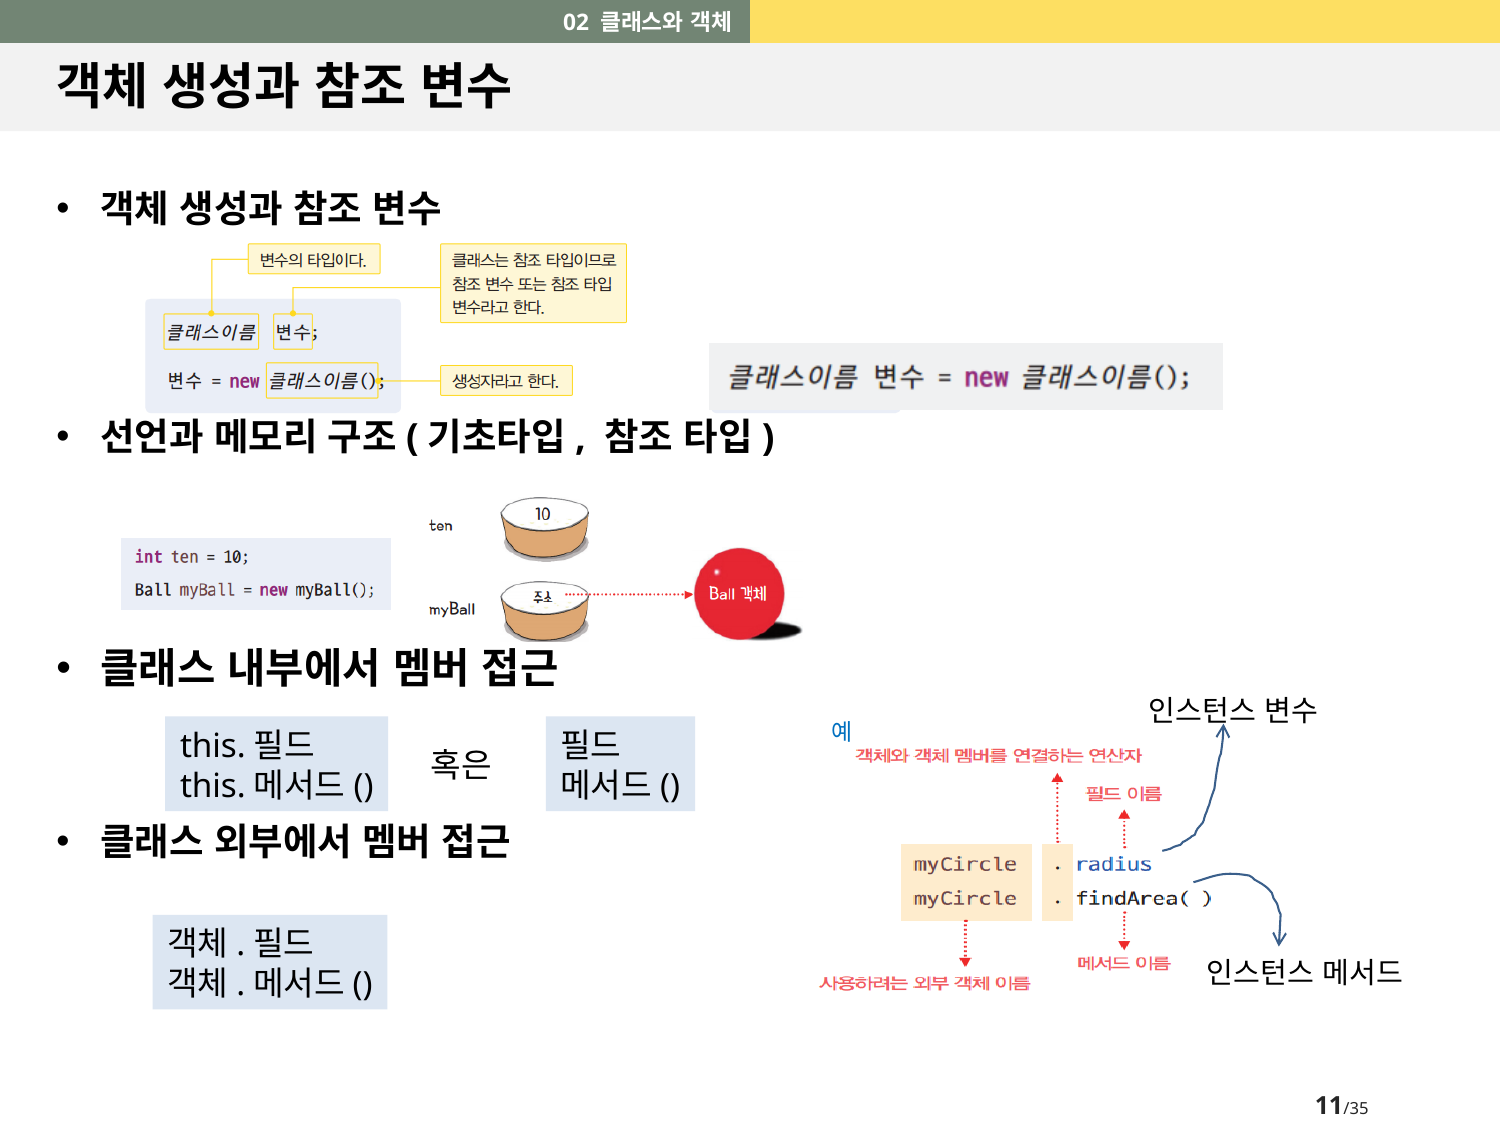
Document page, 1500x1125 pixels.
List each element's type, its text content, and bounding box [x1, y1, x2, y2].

title 객체 생성과 참조 변수 [41, 42, 1459, 128]
text_box 혹은 [415, 736, 507, 792]
picture [143, 239, 1223, 416]
picture [118, 495, 805, 642]
list 02 클래스와 객체 [0, 0, 748, 43]
text_box 객체.필드 객체.메서드() [152, 914, 388, 1010]
text_box 필드 메서드() [545, 716, 696, 812]
text_box this.필드 this.메서드() [165, 716, 389, 812]
list 객체 생성과 참조 변수 선언과 메모리 구조(기초타입, 참조 타입) 클래스 내부에서 멤버 접근 클래스 외부에서 멤버 접근 [41, 172, 1459, 1048]
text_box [816, 684, 1387, 998]
